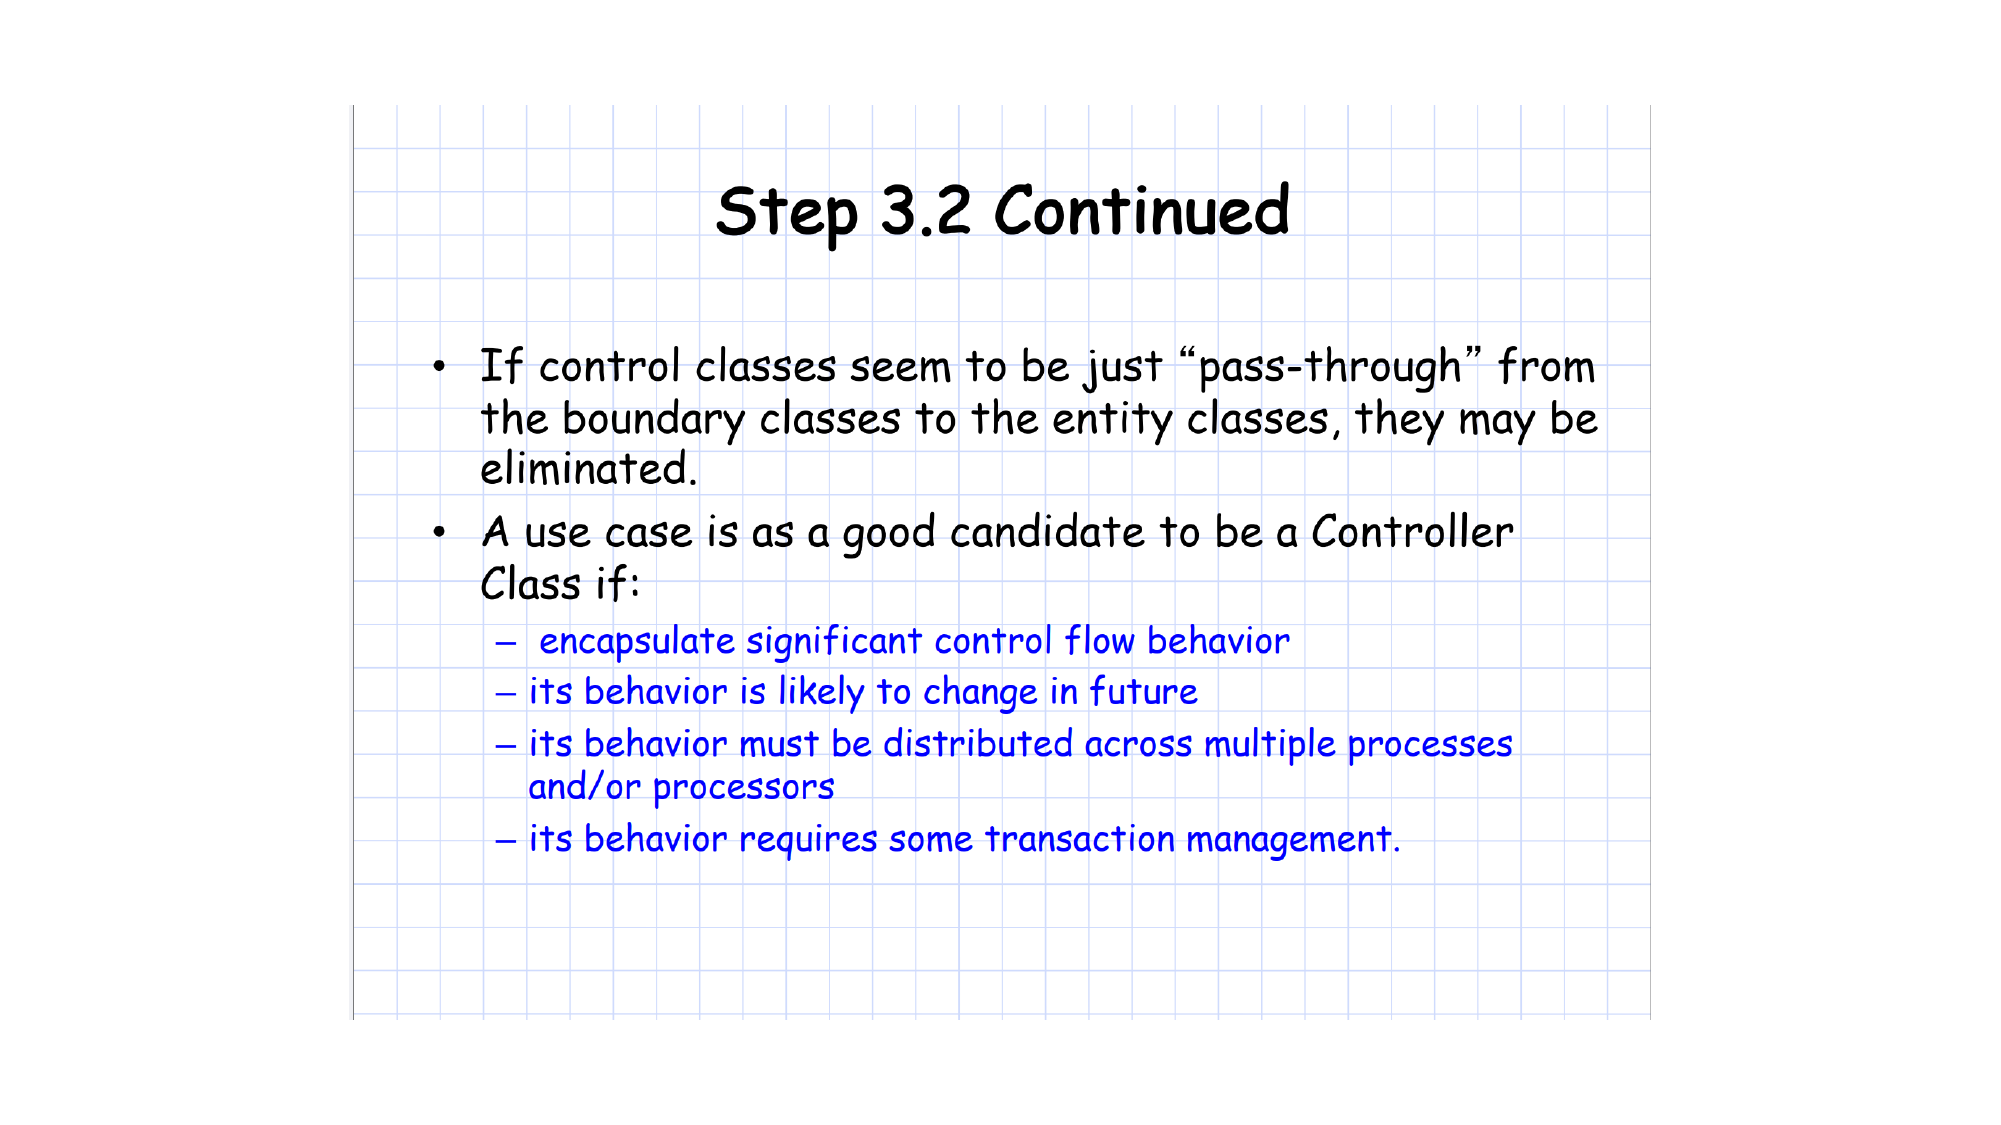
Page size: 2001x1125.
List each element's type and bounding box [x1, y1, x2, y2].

list [349, 104, 1651, 1020]
